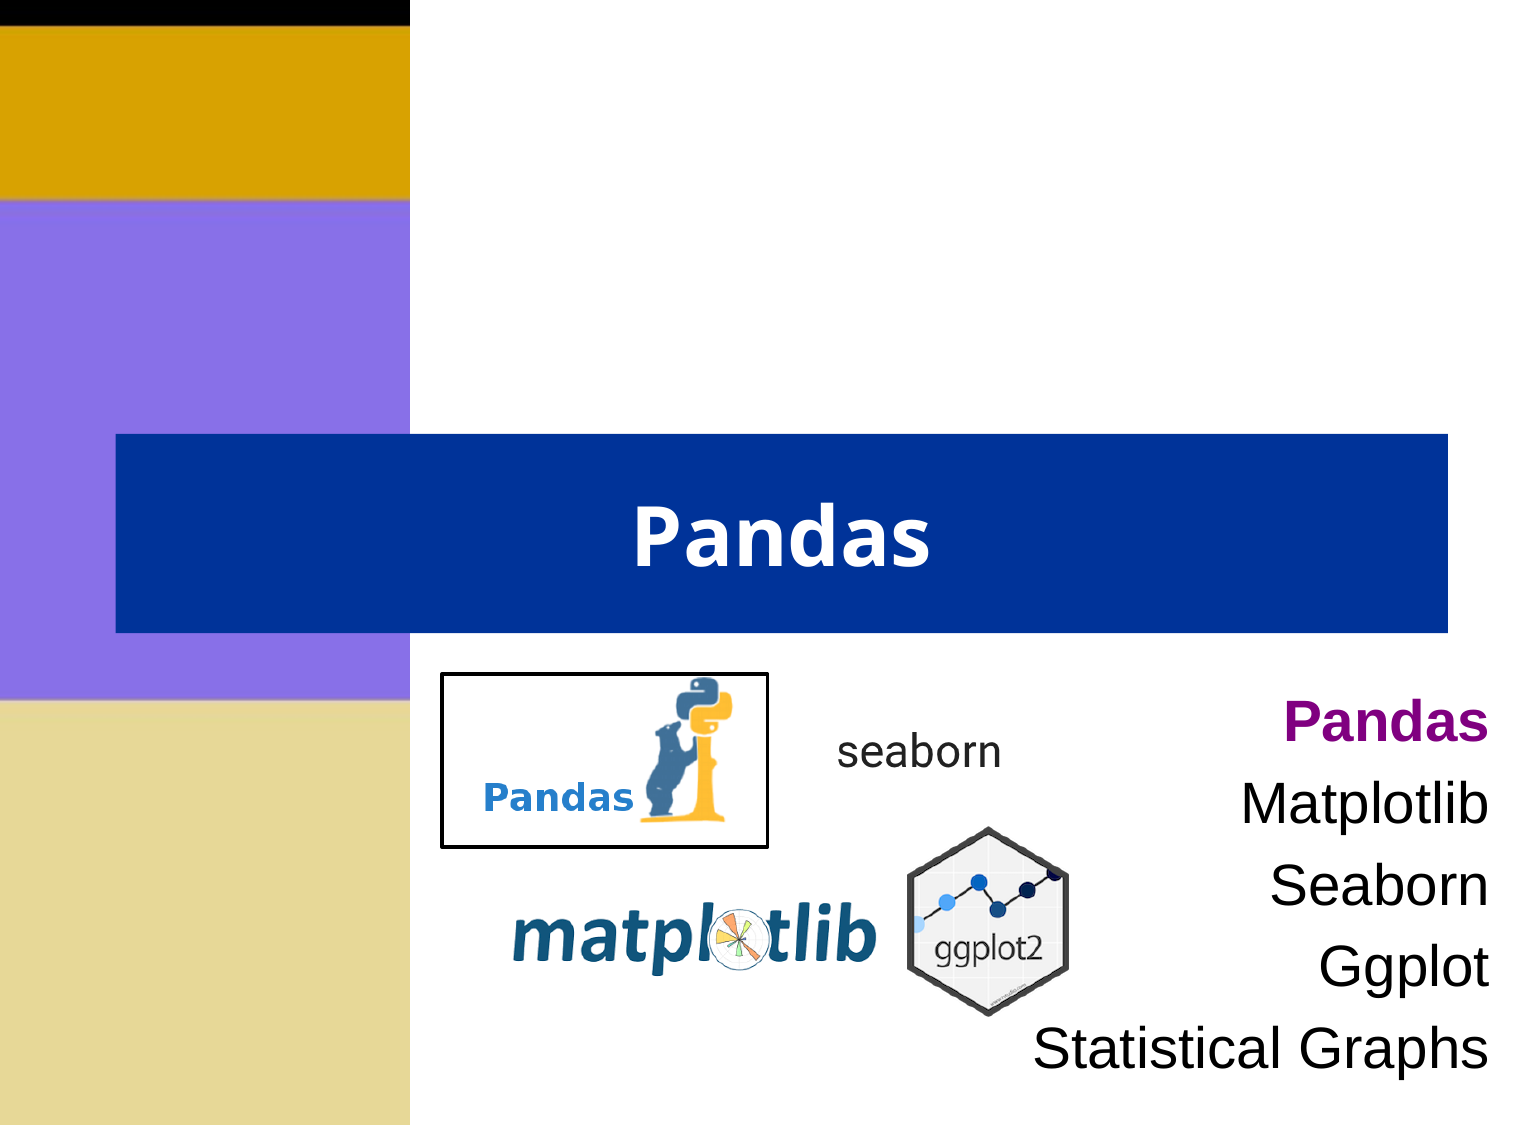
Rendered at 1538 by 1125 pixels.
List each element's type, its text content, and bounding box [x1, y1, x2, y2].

title Pandas [115, 433, 1449, 634]
picture [0, 0, 410, 1125]
text_box Pandas Matplotlib Seaborn Ggplot Statistical Graphs [443, 675, 1506, 1088]
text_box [443, 675, 1069, 1017]
